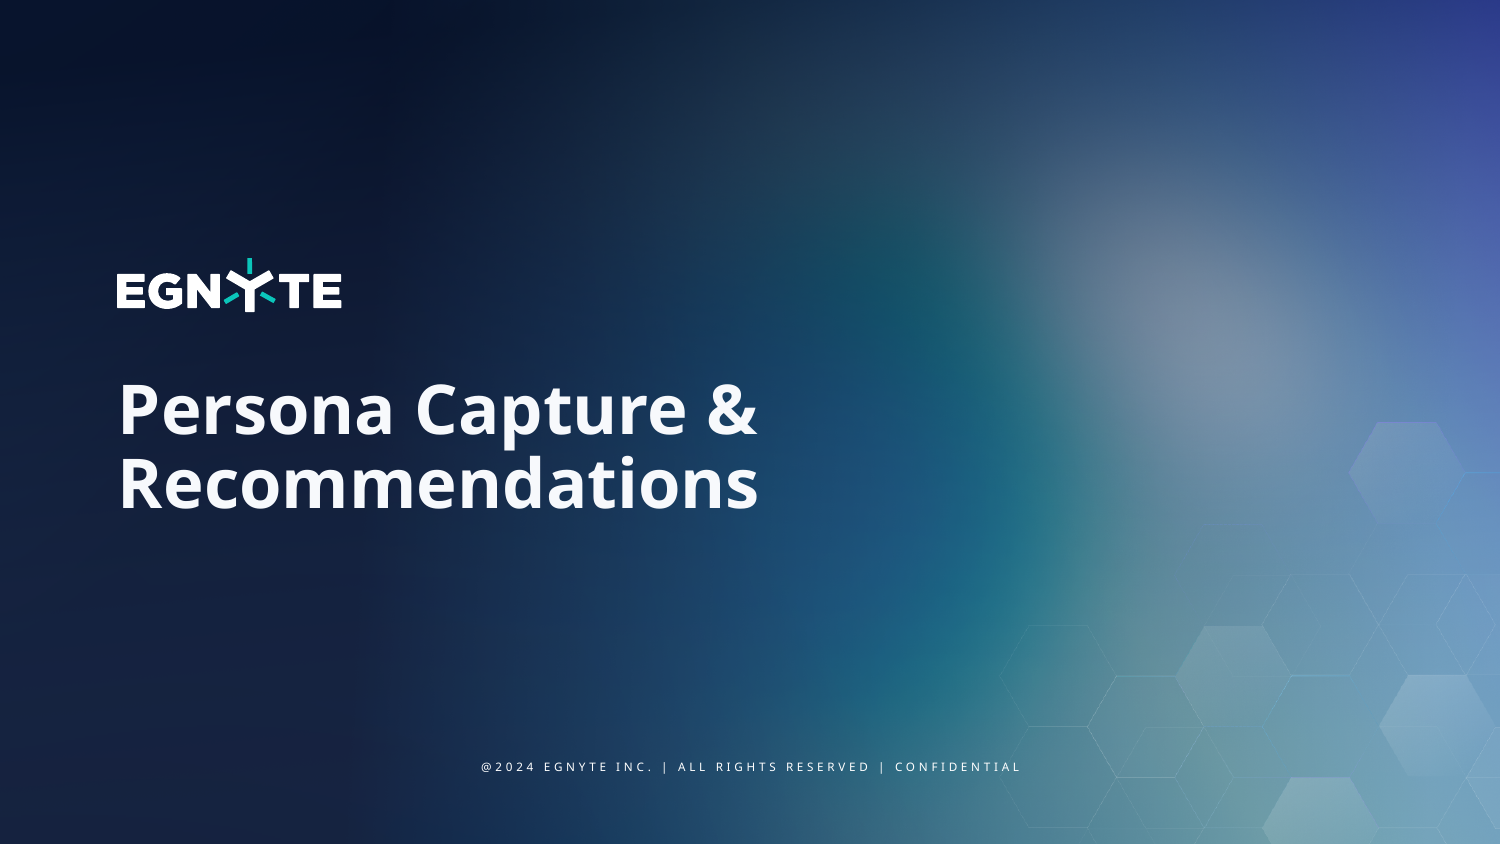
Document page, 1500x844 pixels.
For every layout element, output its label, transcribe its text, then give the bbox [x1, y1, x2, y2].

picture [0, 0, 1500, 844]
title Persona Capture & Recommendations [103, 367, 1397, 460]
